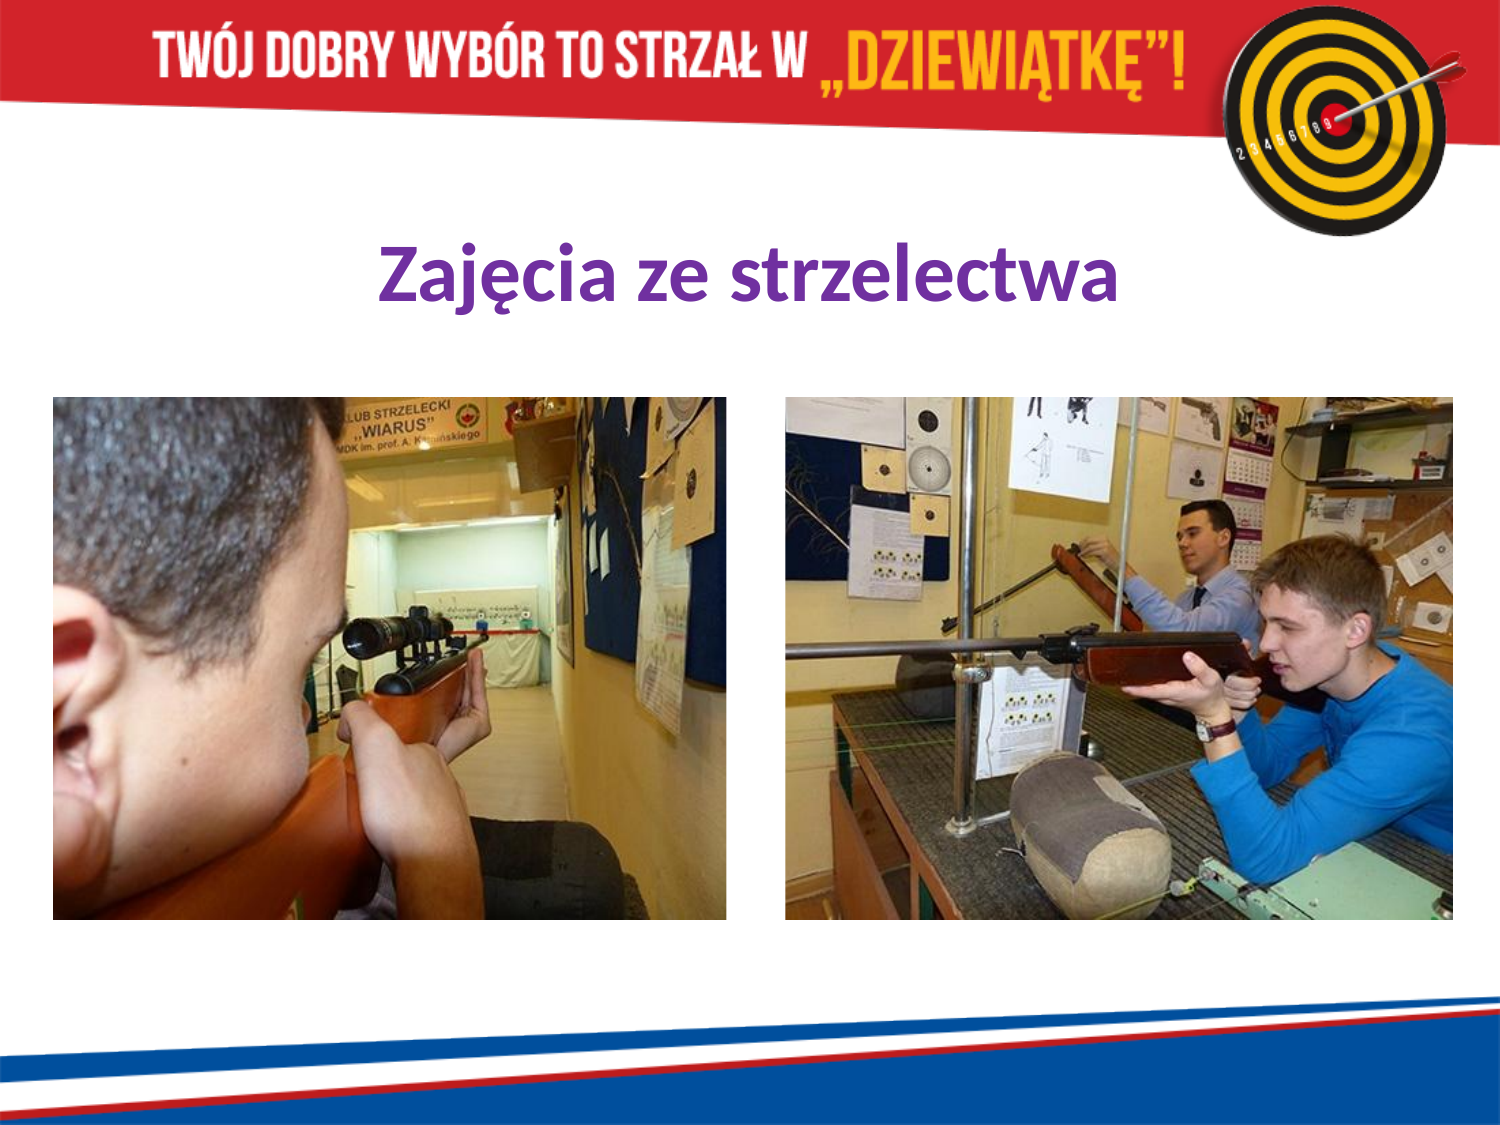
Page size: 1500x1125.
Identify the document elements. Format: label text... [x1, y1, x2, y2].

picture [0, 0, 1500, 238]
picture [0, 995, 1500, 1125]
picture [785, 396, 1454, 920]
title Zajęcia ze strzelectwa [75, 246, 1425, 398]
picture [52, 396, 727, 920]
